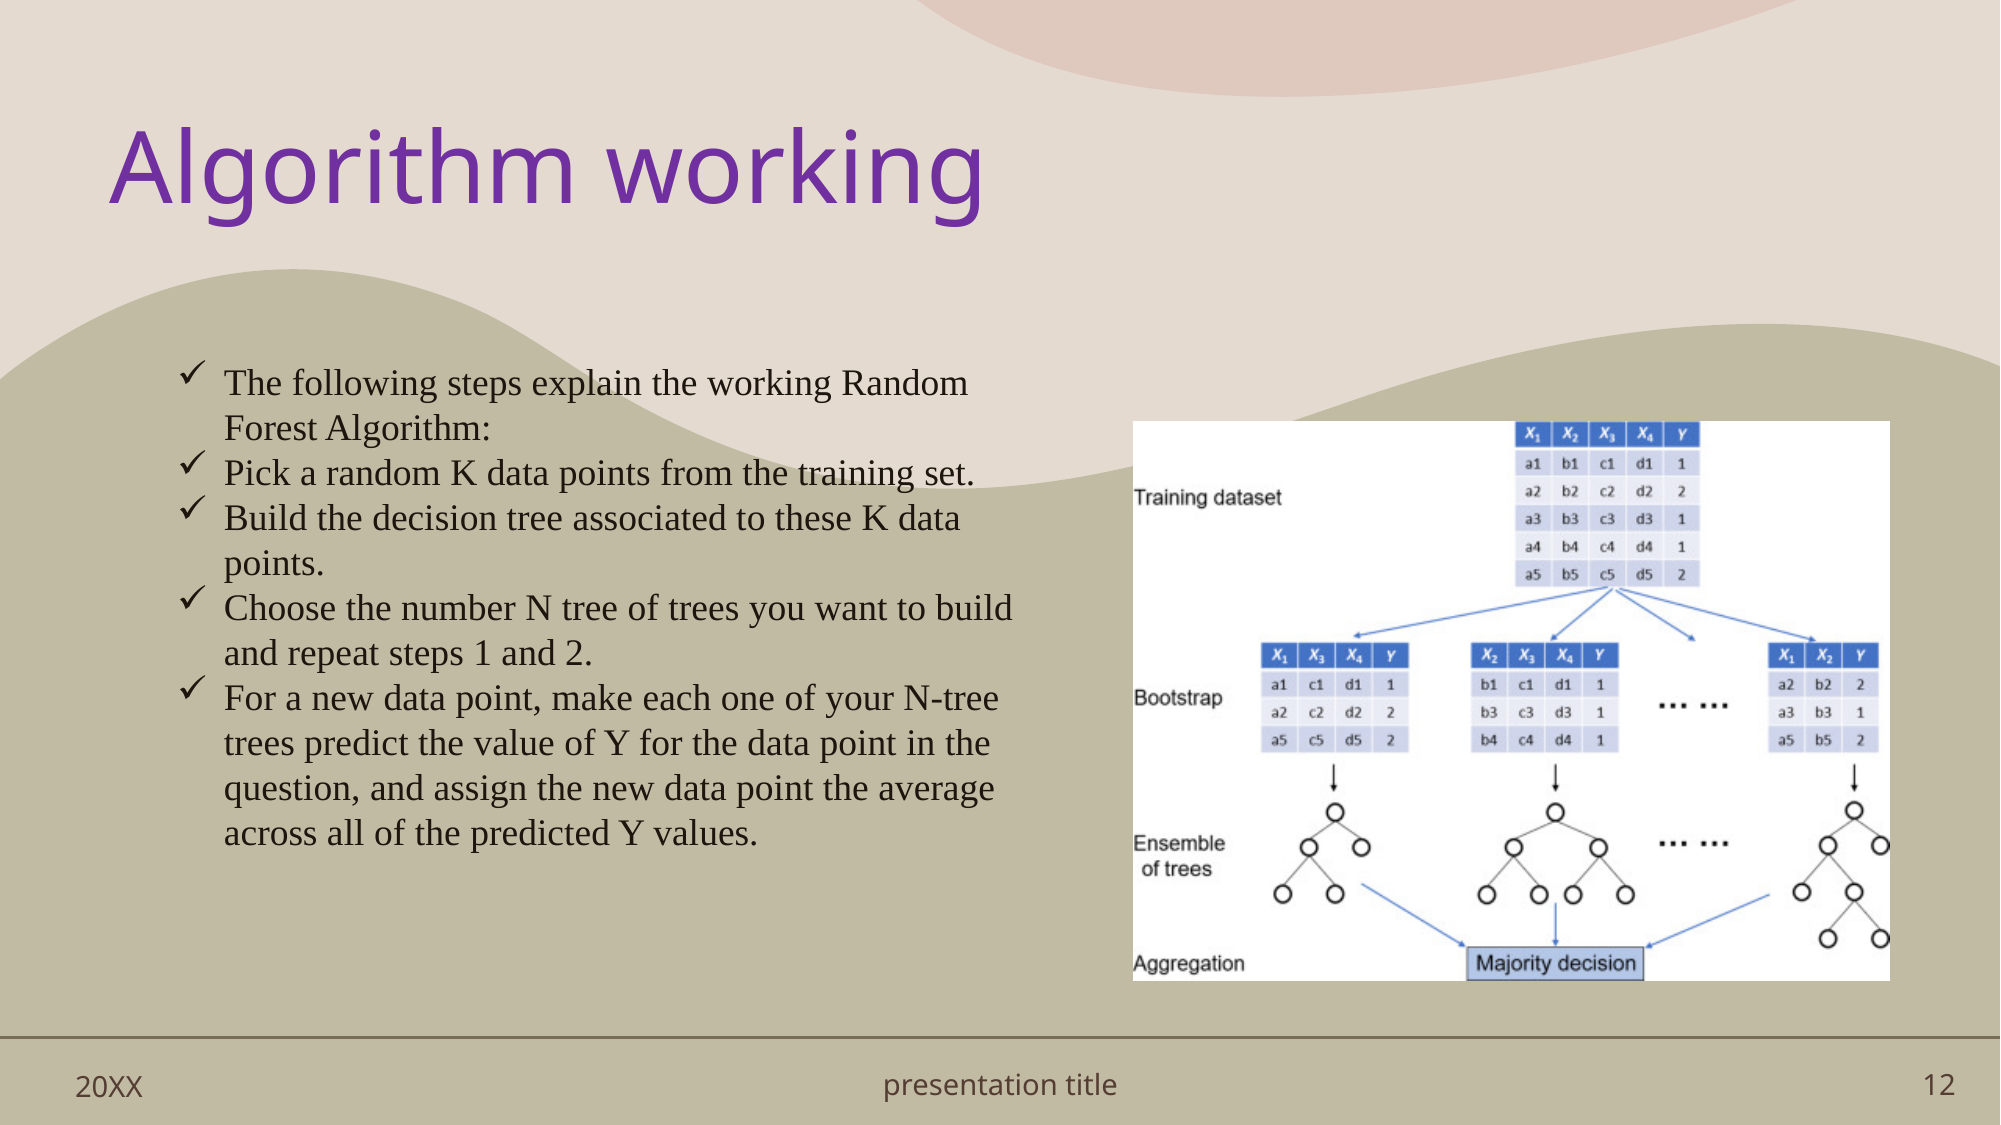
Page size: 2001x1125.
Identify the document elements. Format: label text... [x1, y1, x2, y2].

slide_number 20XX [60, 1060, 222, 1112]
picture [1133, 421, 1890, 981]
text_box The following steps explain the working Random Forest Algorithm: Pick a random K data points from the training set. Build the decision tree associated to these K data points. Choose the number N tree of trees you want to build and repeat steps 1 and 2. For a new data point, make each one of your N-tree trees predict the value of Y for the data point in the question, and assign the new data point the average across all of the predicted Y values. [162, 350, 1035, 861]
slide_number 12 [1808, 1060, 1971, 1112]
footer presentation title [718, 1060, 1283, 1112]
title Algorithm working [94, 115, 1820, 227]
